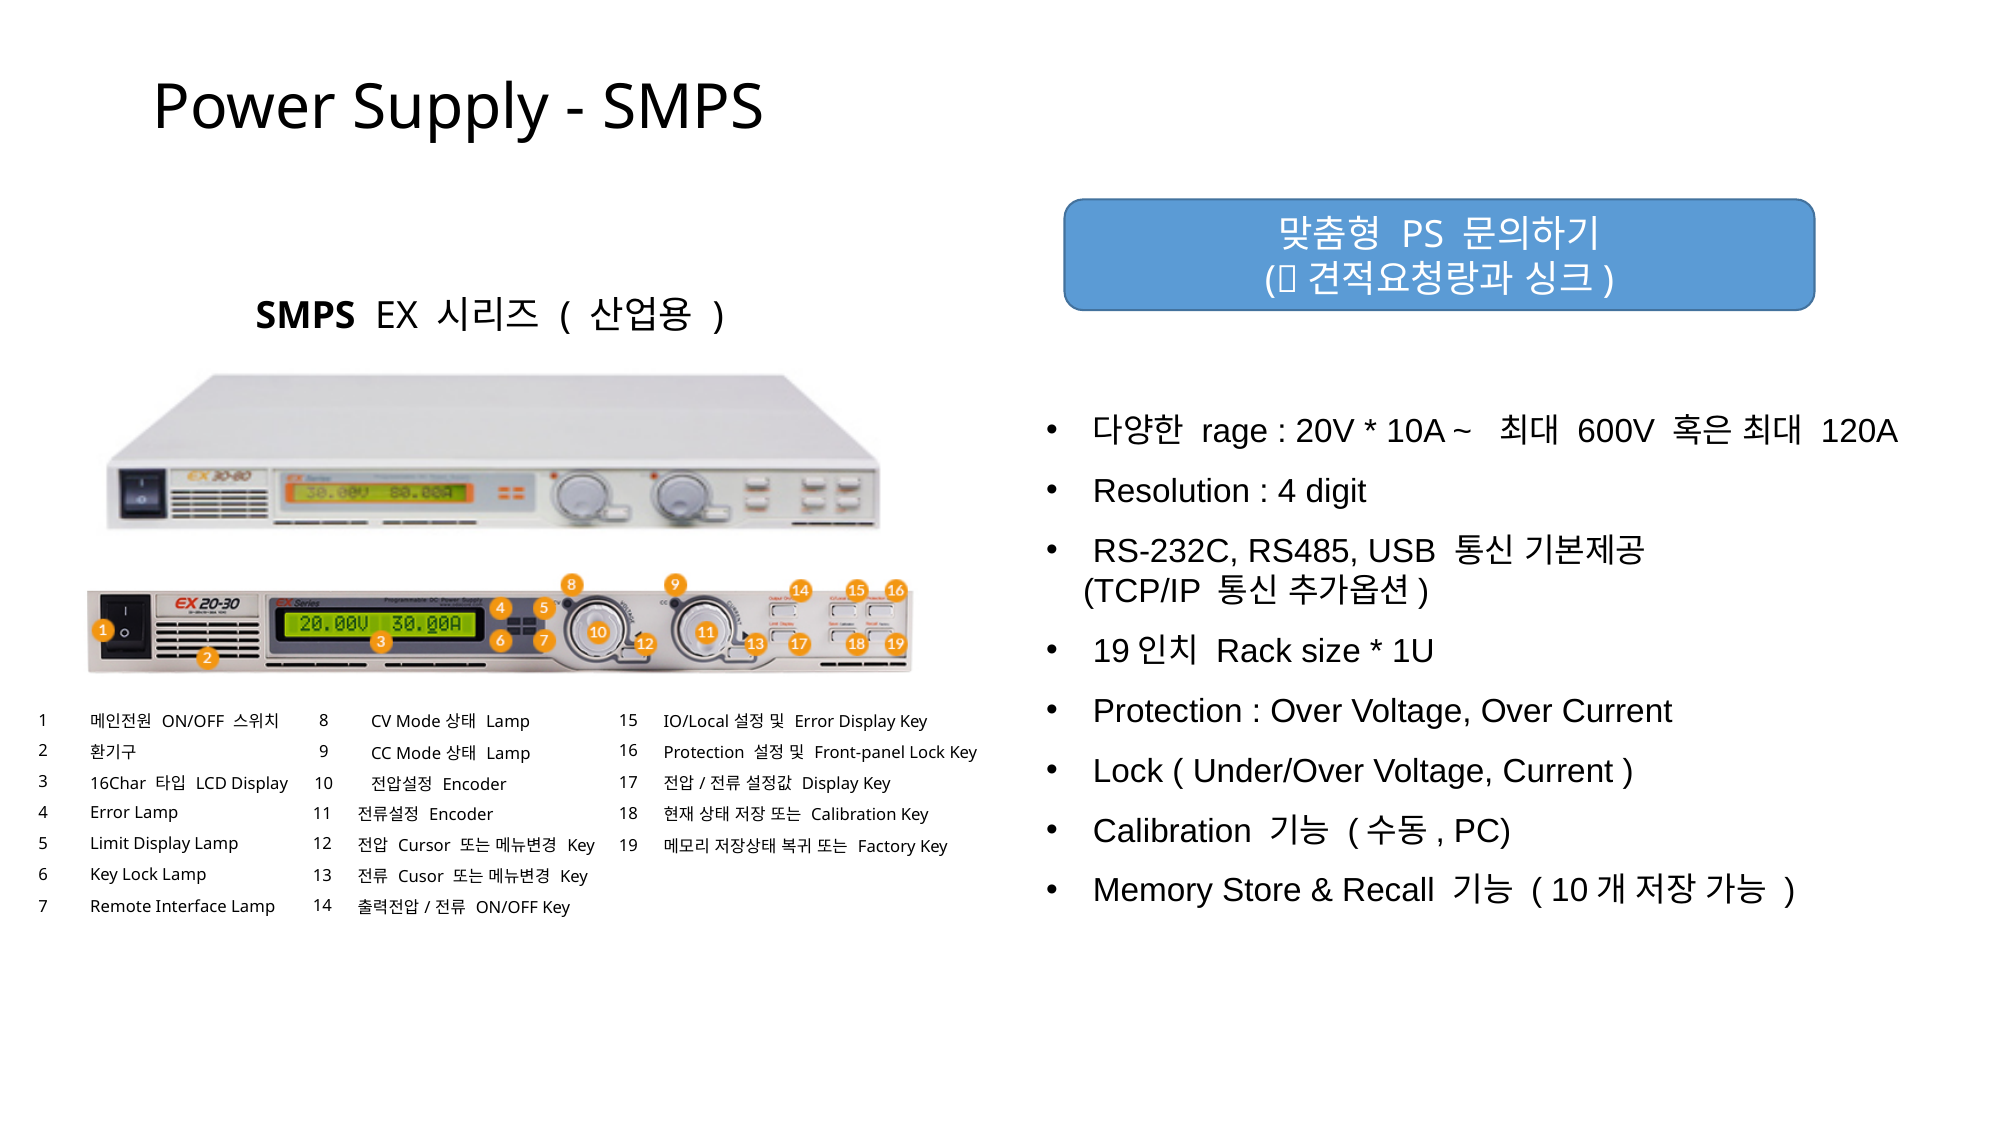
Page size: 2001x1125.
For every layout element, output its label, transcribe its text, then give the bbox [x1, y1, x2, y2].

table_cell 전압설정 Encoder [364, 766, 600, 796]
table_header CV Mode상태 Lamp [364, 703, 600, 734]
table_cell Remote Interface Lamp [83, 889, 391, 920]
table_cell 6 [3, 857, 83, 889]
table_cell 현재 상태 저장 또는 Calibration Key [656, 796, 988, 828]
table_header 전류설정 Encoder [350, 796, 600, 827]
table_header 8 [284, 703, 364, 734]
table_cell Limit Display Lamp [83, 826, 294, 857]
table_cell 16 [600, 733, 656, 765]
table_header 15 [600, 703, 656, 733]
table_header 메인전원 ON/OFF 스위치 [83, 703, 284, 733]
table_cell 10 [284, 766, 364, 797]
table_cell 메모리 저장상태 복귀 또는 Factory Key [656, 828, 988, 859]
picture [78, 254, 925, 677]
table_cell 환기구 [83, 733, 284, 764]
title Power Supply - SMPS [137, 59, 1863, 152]
table_cell 2 [3, 733, 83, 764]
table_cell Key Lock Lamp [83, 857, 294, 889]
table_cell CC Mode상태 Lamp [364, 734, 600, 766]
table_cell 전압/전류 설정값 Display Key [656, 765, 988, 796]
table_cell 17 [600, 765, 656, 796]
table_cell Protection 설정 및 Front-panel Lock Key [656, 733, 988, 765]
text_box 다양한 rage : 20V * 10A ~ 최대 600V 혹은 최대 120A Resolution : 4 digit RS-232C, RS485, USB 통신 기본제공 (TCP/IP 통신 추가옵션) 19인치 Rack size * 1U Protection : Over Voltage, Over Current Lock ( Under/Over Voltage, Current ) Calibration 기능 (수동, PC) Memory Store & Recall 기능 ( 10개 저장 가능 ) [1031, 402, 1961, 976]
table_cell 12 [294, 827, 350, 858]
table_cell 14 [294, 888, 350, 919]
table_cell 13 [294, 858, 350, 888]
table_cell 18 [600, 796, 656, 828]
table_cell 16Char 타입 LCD Display [83, 764, 284, 795]
table_cell 9 [284, 734, 364, 766]
table_cell 3 [3, 764, 83, 795]
table_cell Error Lamp [83, 795, 294, 826]
table_header 11 [294, 796, 350, 827]
table_header 1 [3, 703, 83, 733]
table_cell 7 [3, 889, 83, 920]
table_cell 5 [3, 826, 83, 857]
table_cell 전류 Cusor 또는 메뉴변경 Key [350, 858, 682, 888]
table_cell 4 [3, 795, 83, 826]
table_cell 19 [600, 828, 656, 859]
table_cell 전압 Cursor 또는 메뉴변경 Key [350, 827, 600, 858]
table_cell 출력전압/전류 ON/OFF Key [350, 888, 682, 919]
table_header IO/Local설정 및 Error Display Key [656, 703, 988, 733]
text_box 맞춤형 PS 문의하기 (견적요청랑과 싱크) [1063, 198, 1816, 312]
